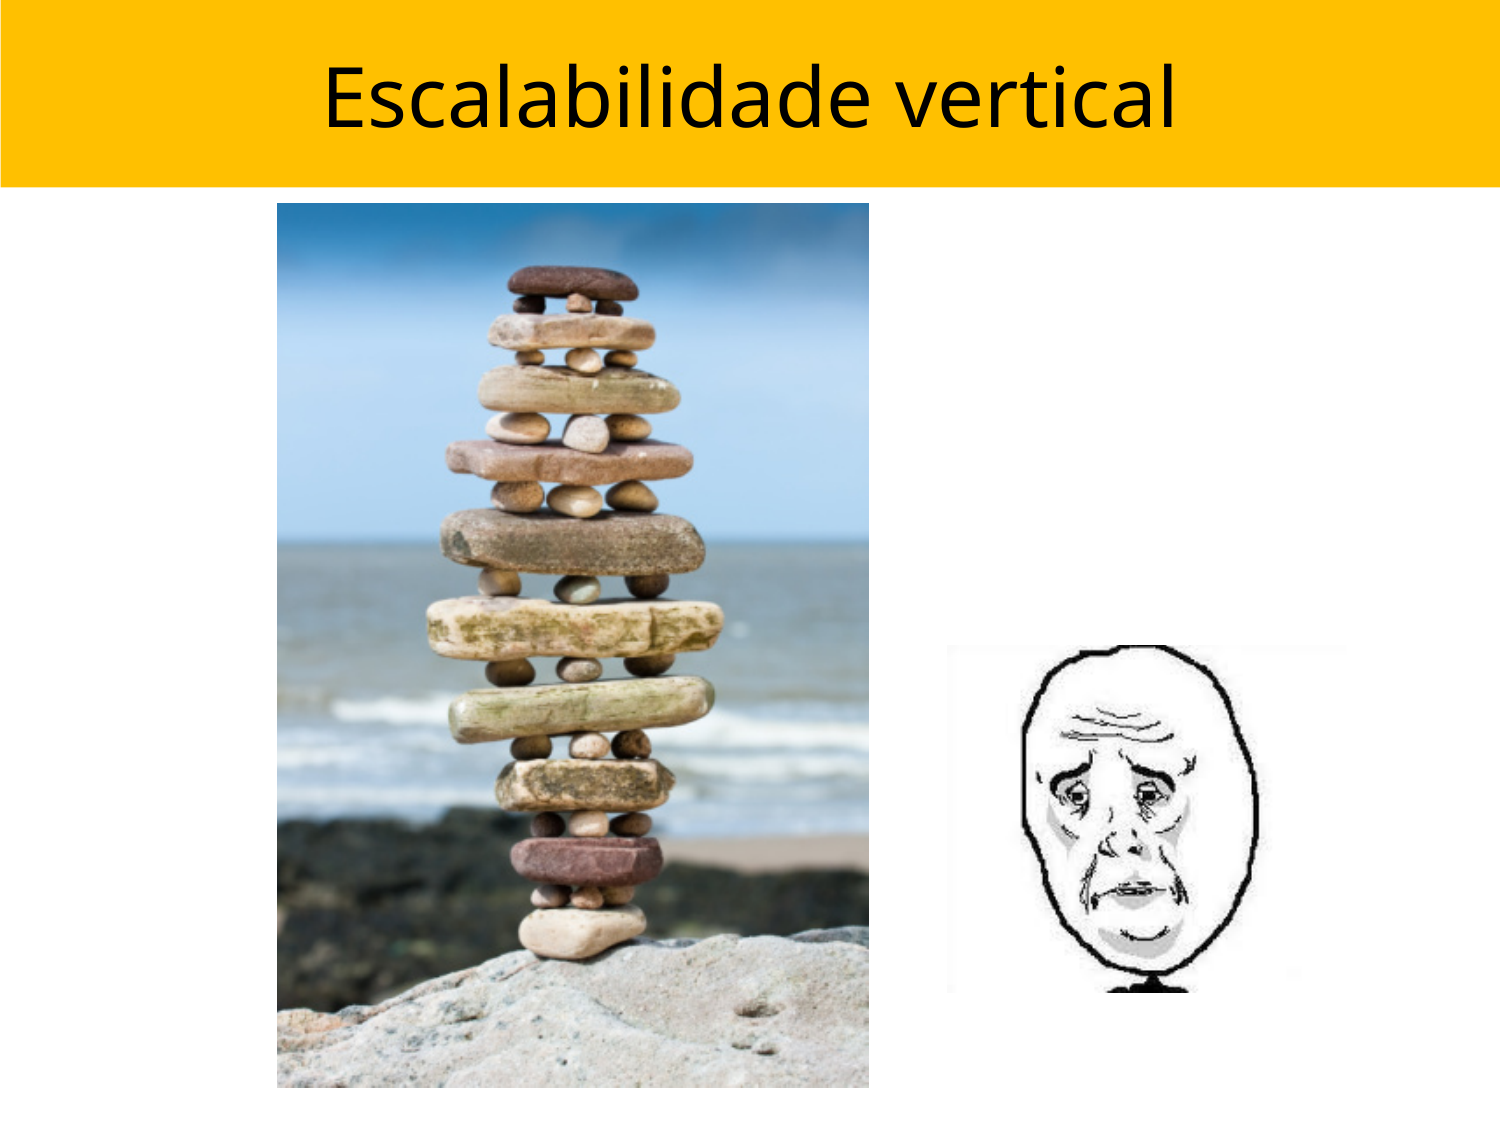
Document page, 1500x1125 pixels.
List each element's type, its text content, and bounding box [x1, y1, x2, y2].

text_box Escalabilidade vertical [0, 0, 1500, 188]
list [277, 202, 869, 1088]
picture [946, 644, 1361, 993]
